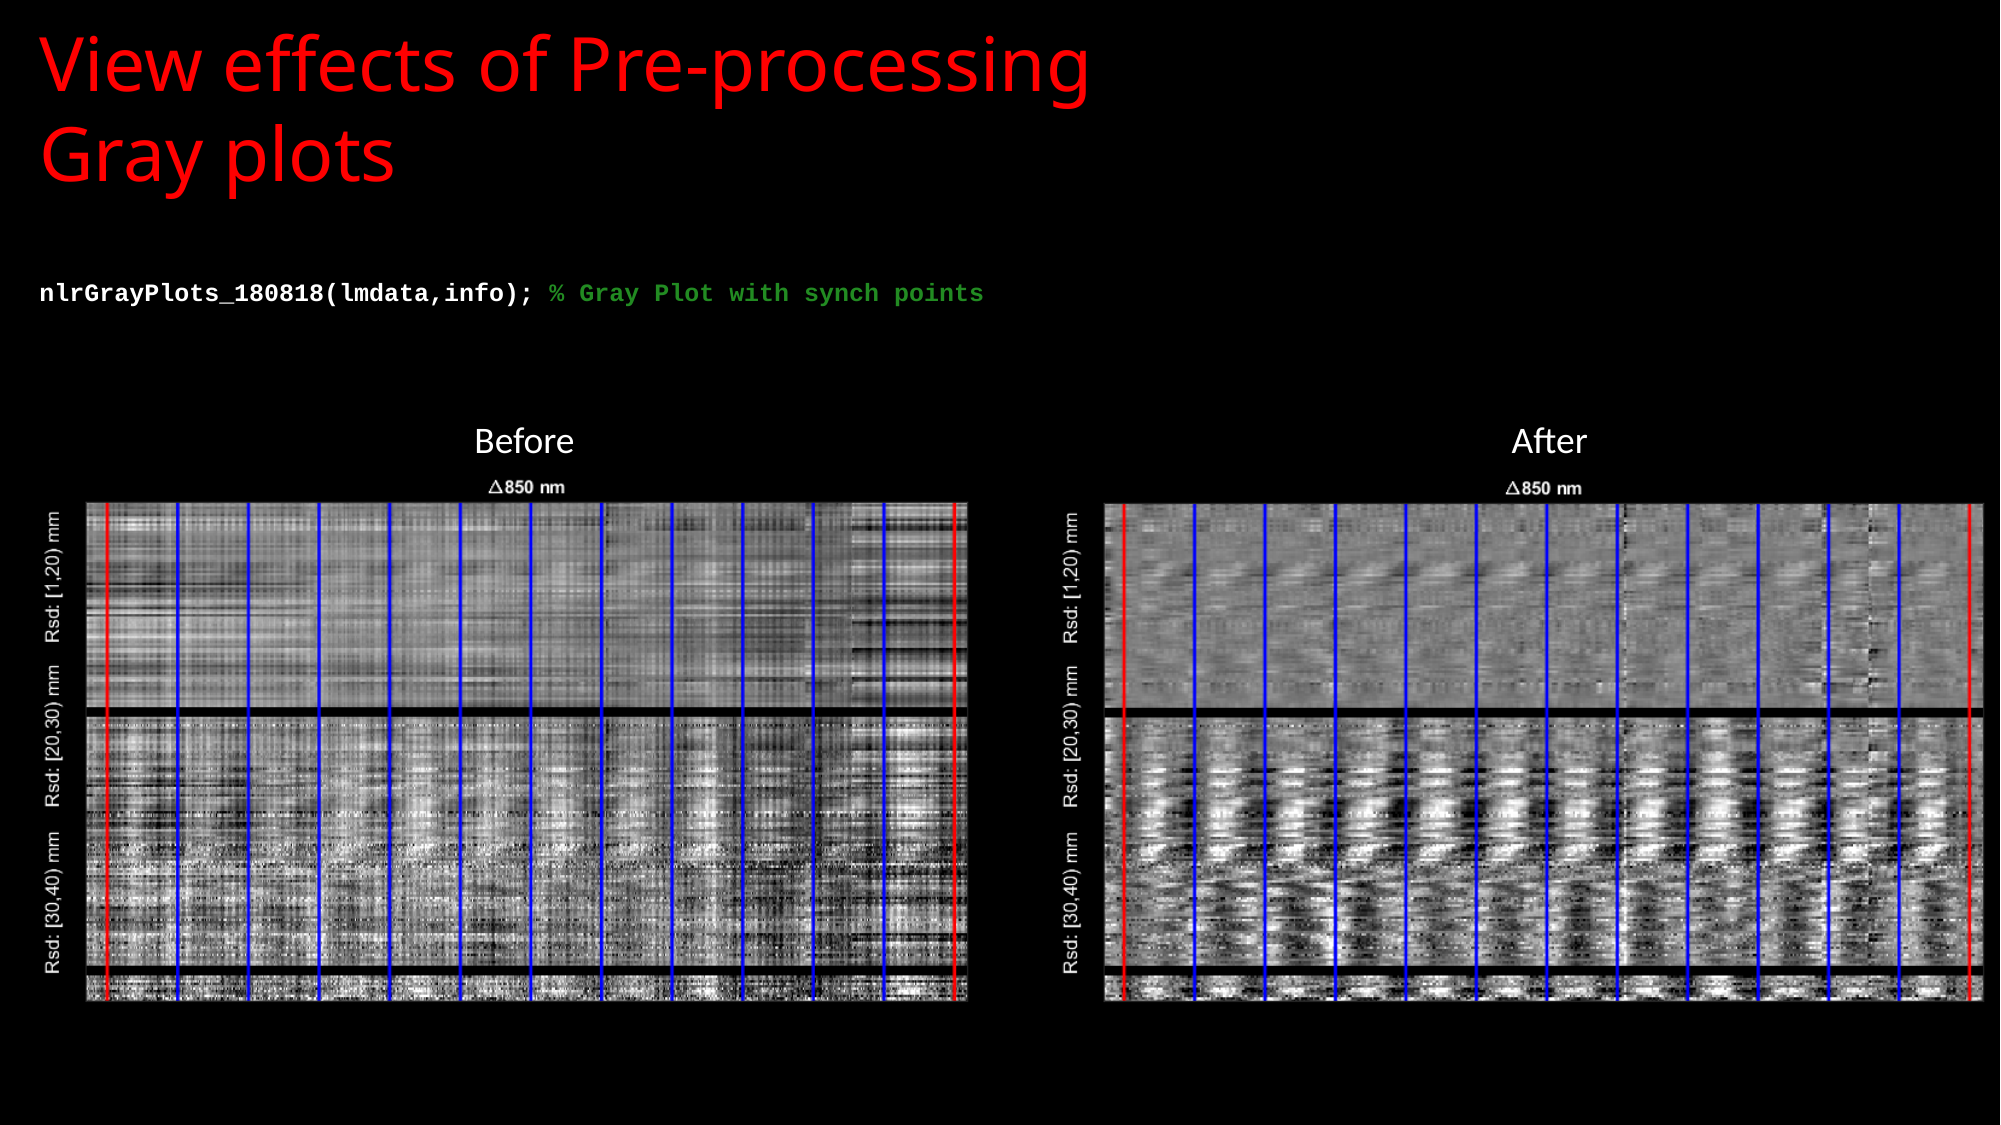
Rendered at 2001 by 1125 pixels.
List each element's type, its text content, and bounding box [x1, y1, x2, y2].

text_box After [1496, 408, 1603, 467]
picture [24, 468, 979, 1020]
picture [1041, 468, 2000, 1020]
text_box Before [459, 408, 590, 467]
title View effects of Pre-processing Gray plots [24, 9, 1435, 226]
text_box nlrGrayPlots_180818(lmdata,info); % Gray Plot with synch points [24, 269, 1025, 314]
